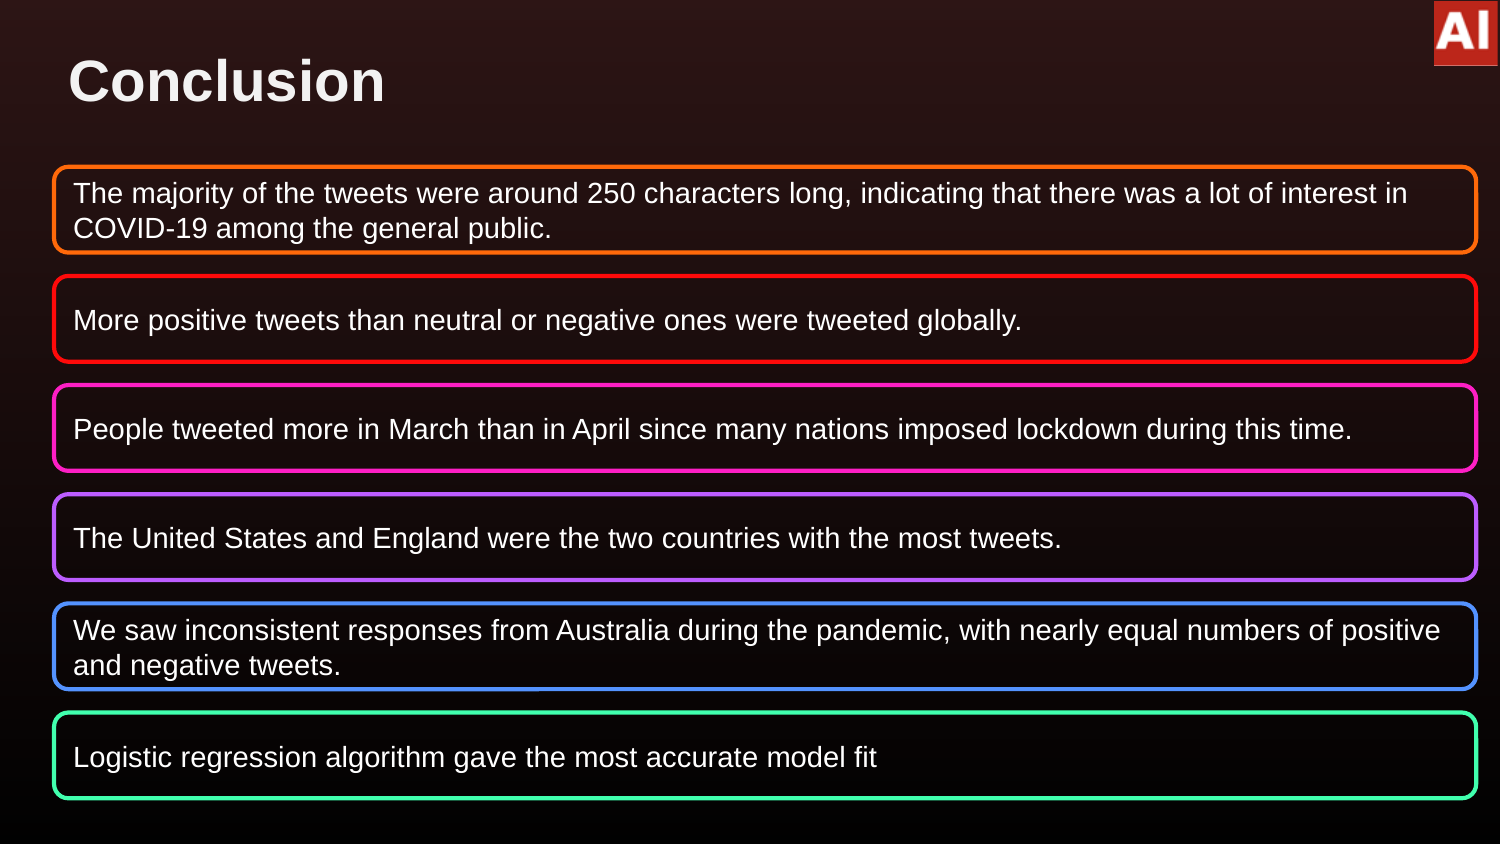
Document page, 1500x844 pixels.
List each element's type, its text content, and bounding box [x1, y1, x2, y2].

text_box Conclusion [54, 35, 406, 121]
text_box More positive tweets than neutral or negative ones were tweeted globally. [54, 275, 1477, 362]
text_box Logistic regression algorithm gave the most accurate model fit [54, 712, 1477, 799]
picture [1433, 0, 1498, 66]
text_box The majority of the tweets were around 250 characters long, indicating that there was a lot of interest in COVID-19 among the general public. [54, 166, 1477, 253]
text_box People tweeted more in March than in April since many nations imposed lockdown during this time. [54, 385, 1477, 471]
text_box We saw inconsistent responses from Australia during the pandemic, with nearly equal numbers of positive and negative tweets. [54, 603, 1477, 690]
text_box The United States and England were the two countries with the most tweets. [54, 494, 1477, 580]
